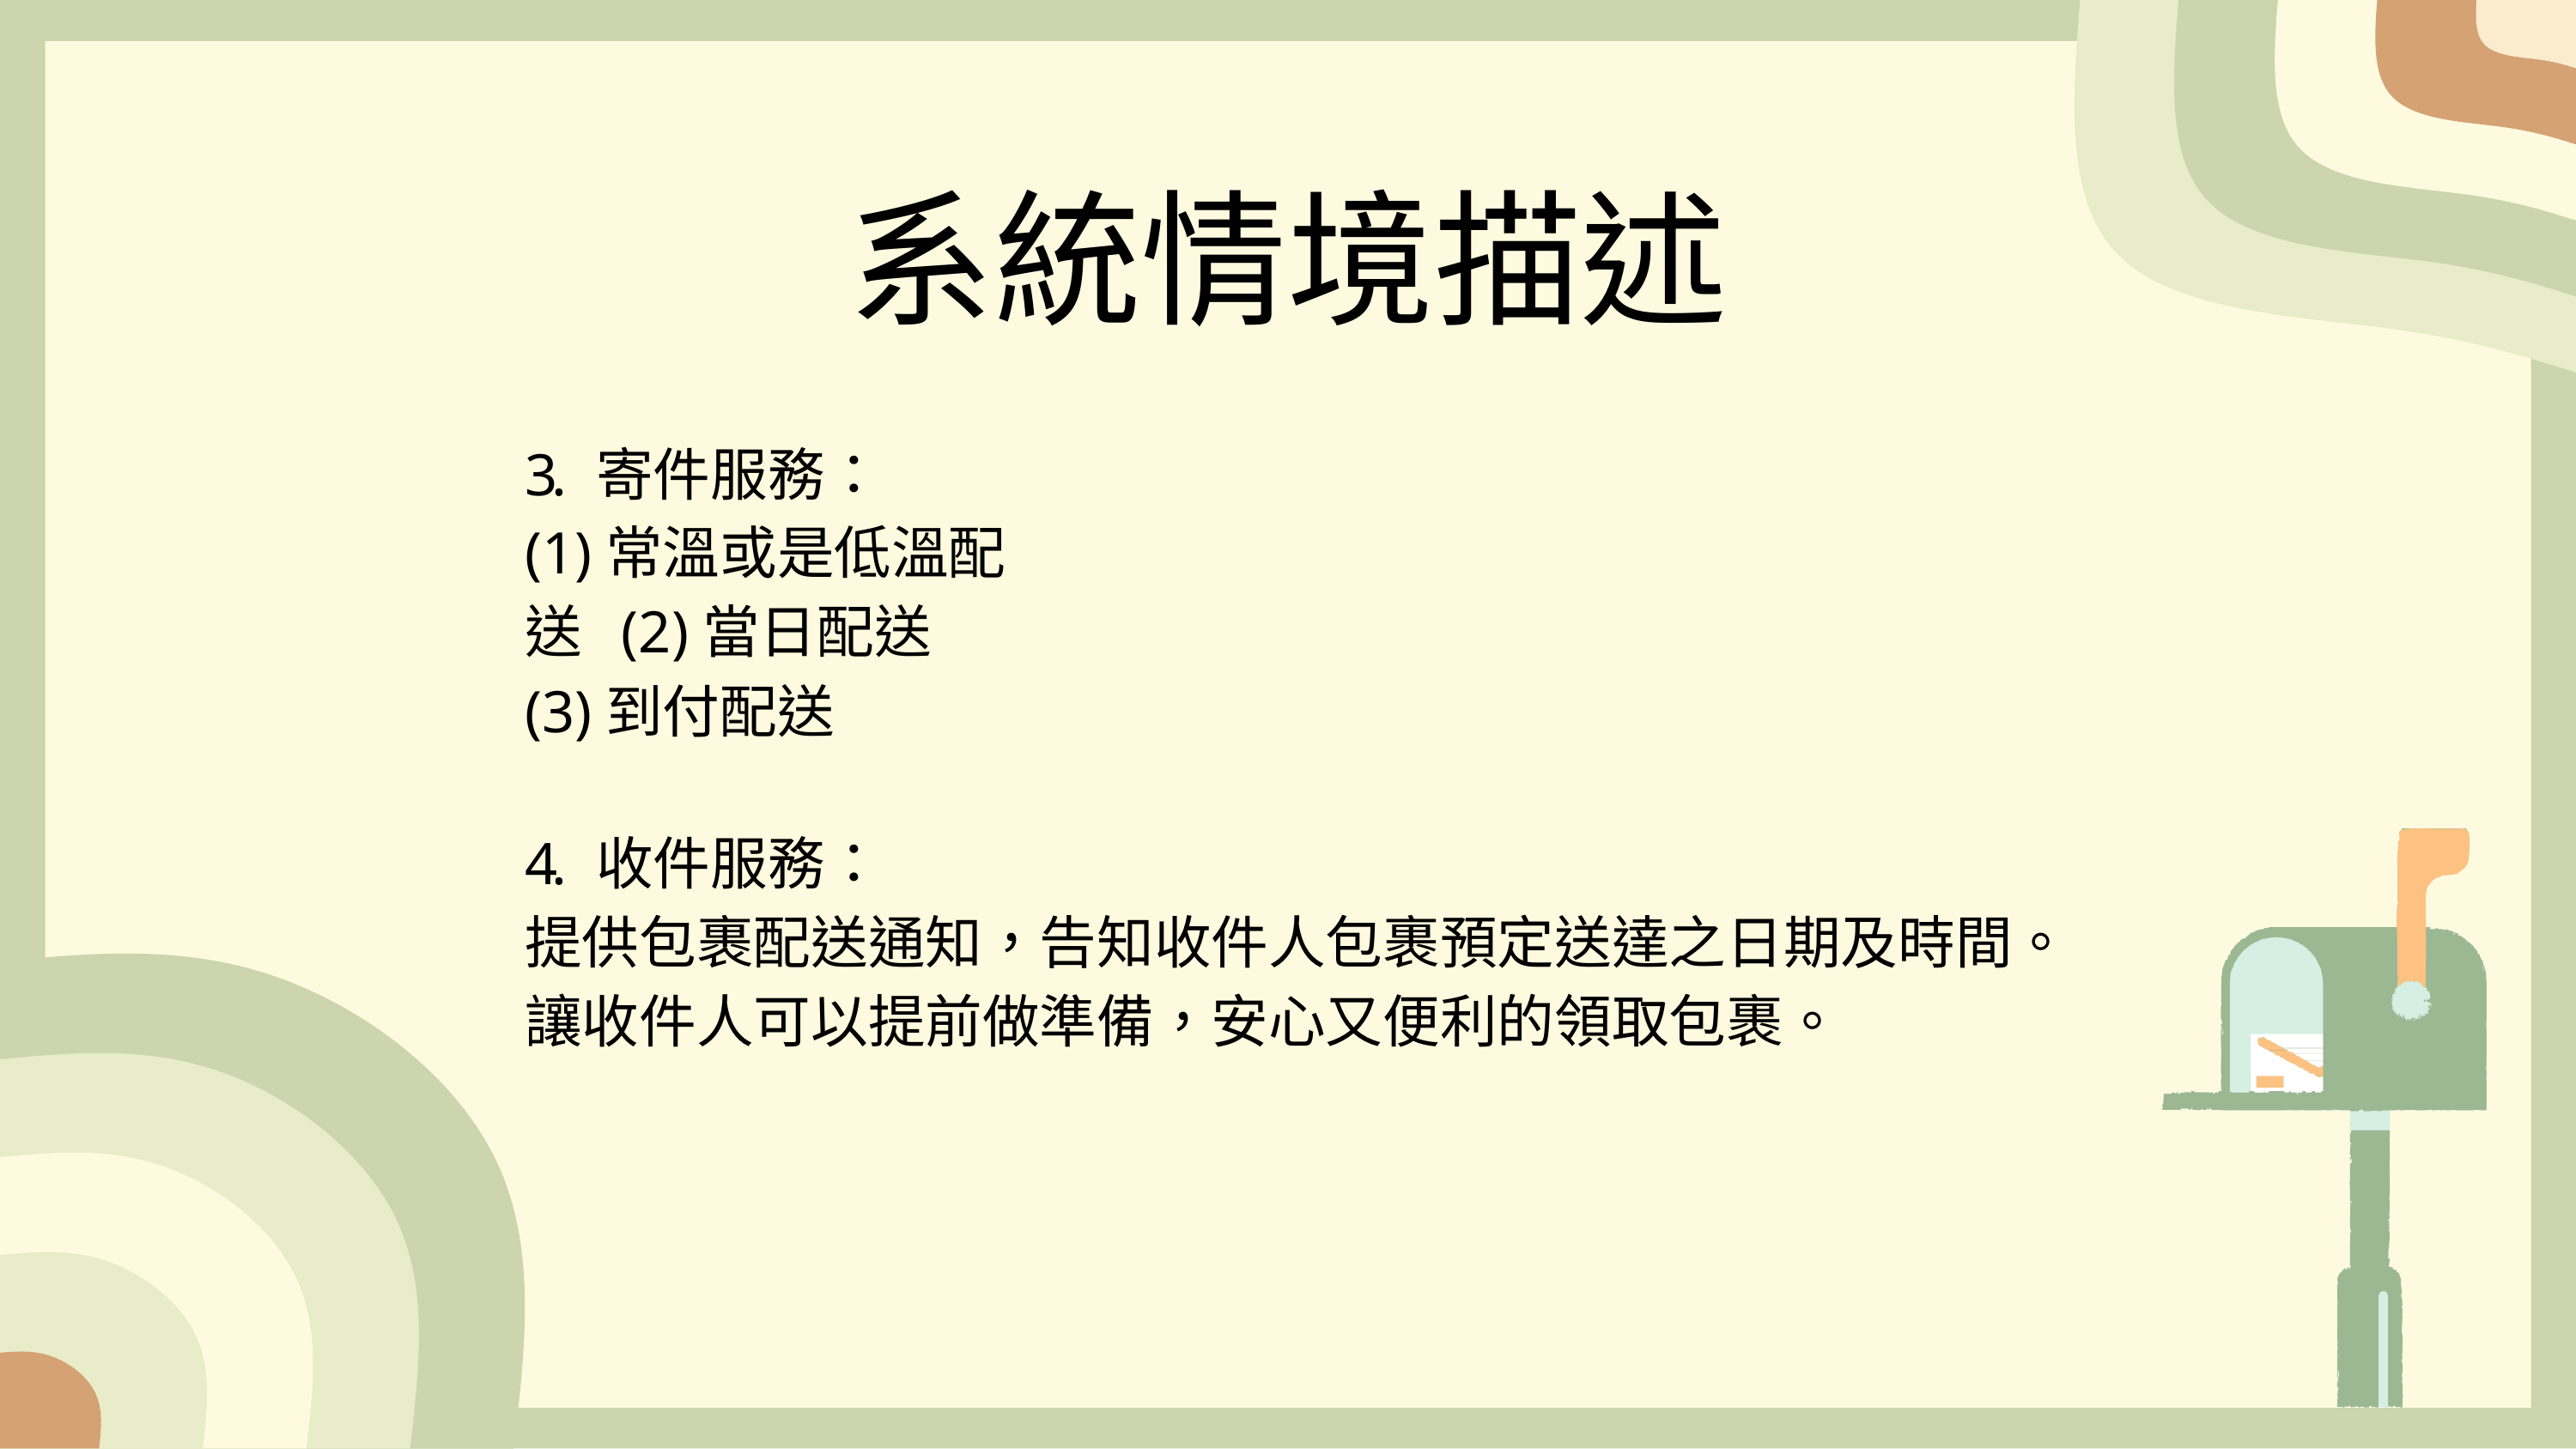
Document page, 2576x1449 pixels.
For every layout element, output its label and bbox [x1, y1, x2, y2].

picture [2162, 828, 2487, 1408]
text_box [0, 0, 2576, 1449]
